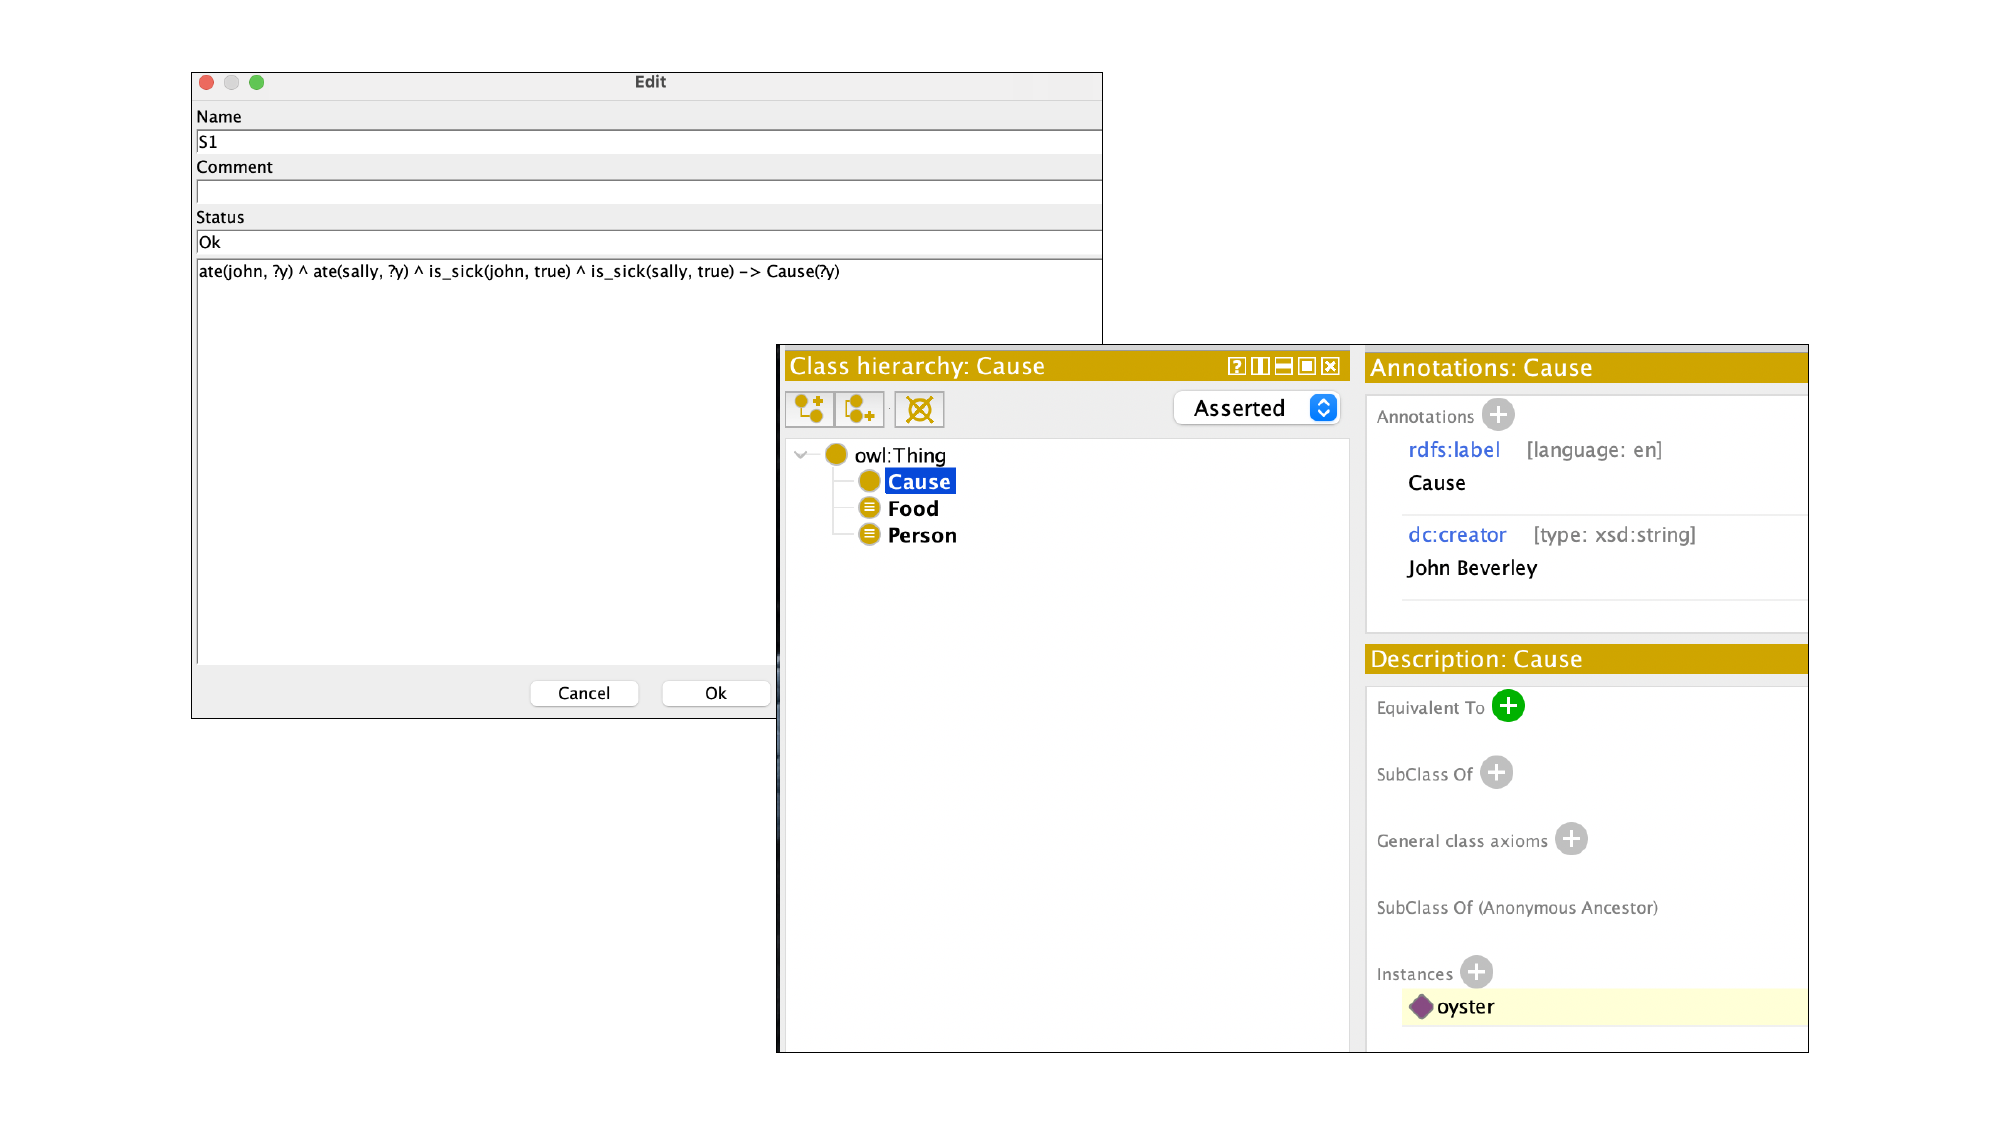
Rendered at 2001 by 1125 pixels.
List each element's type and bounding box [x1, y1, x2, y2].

picture [190, 71, 1810, 1054]
